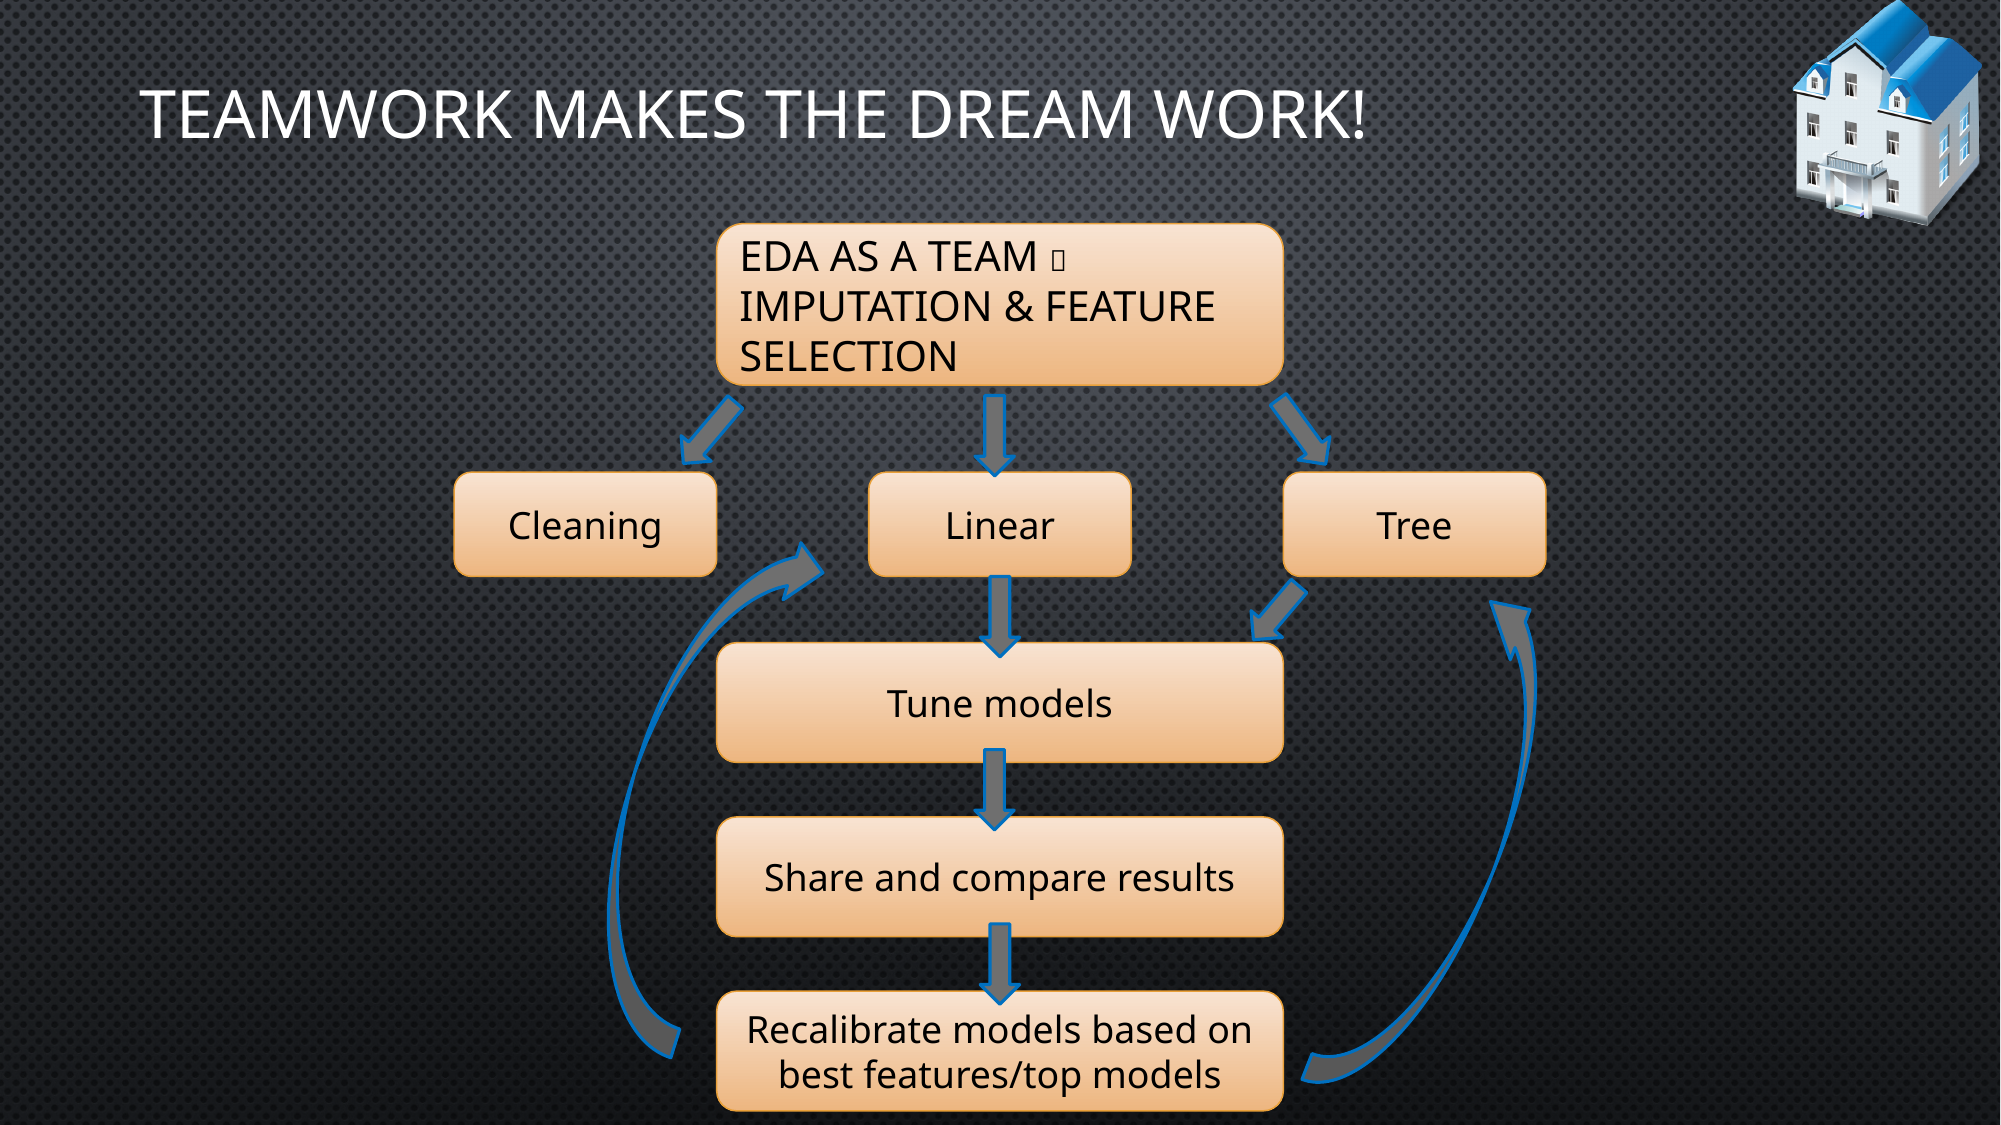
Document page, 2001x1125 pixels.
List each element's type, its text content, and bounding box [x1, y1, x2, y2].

text_box [973, 393, 1016, 478]
text_box Cleaning [453, 471, 718, 578]
text_box [1269, 392, 1332, 466]
text_box [1249, 578, 1309, 642]
title Teamwork makes the dream work! [124, 0, 1774, 224]
text_box Tune models [715, 641, 1285, 764]
text_box Recalibrate models based on best features/top models [715, 990, 1285, 1112]
text_box Linear [867, 471, 1133, 578]
text_box [978, 574, 1022, 659]
text_box Share and compare results [715, 816, 1285, 938]
text_box [606, 541, 825, 1060]
text_box [679, 394, 745, 466]
text_box [978, 922, 1022, 1006]
text_box Tree [1282, 471, 1547, 578]
picture [1774, 0, 2000, 226]
text_box [973, 748, 1016, 832]
text_box EDA as a team  imputation & feature selection [715, 222, 1285, 386]
text_box [1300, 600, 1538, 1084]
